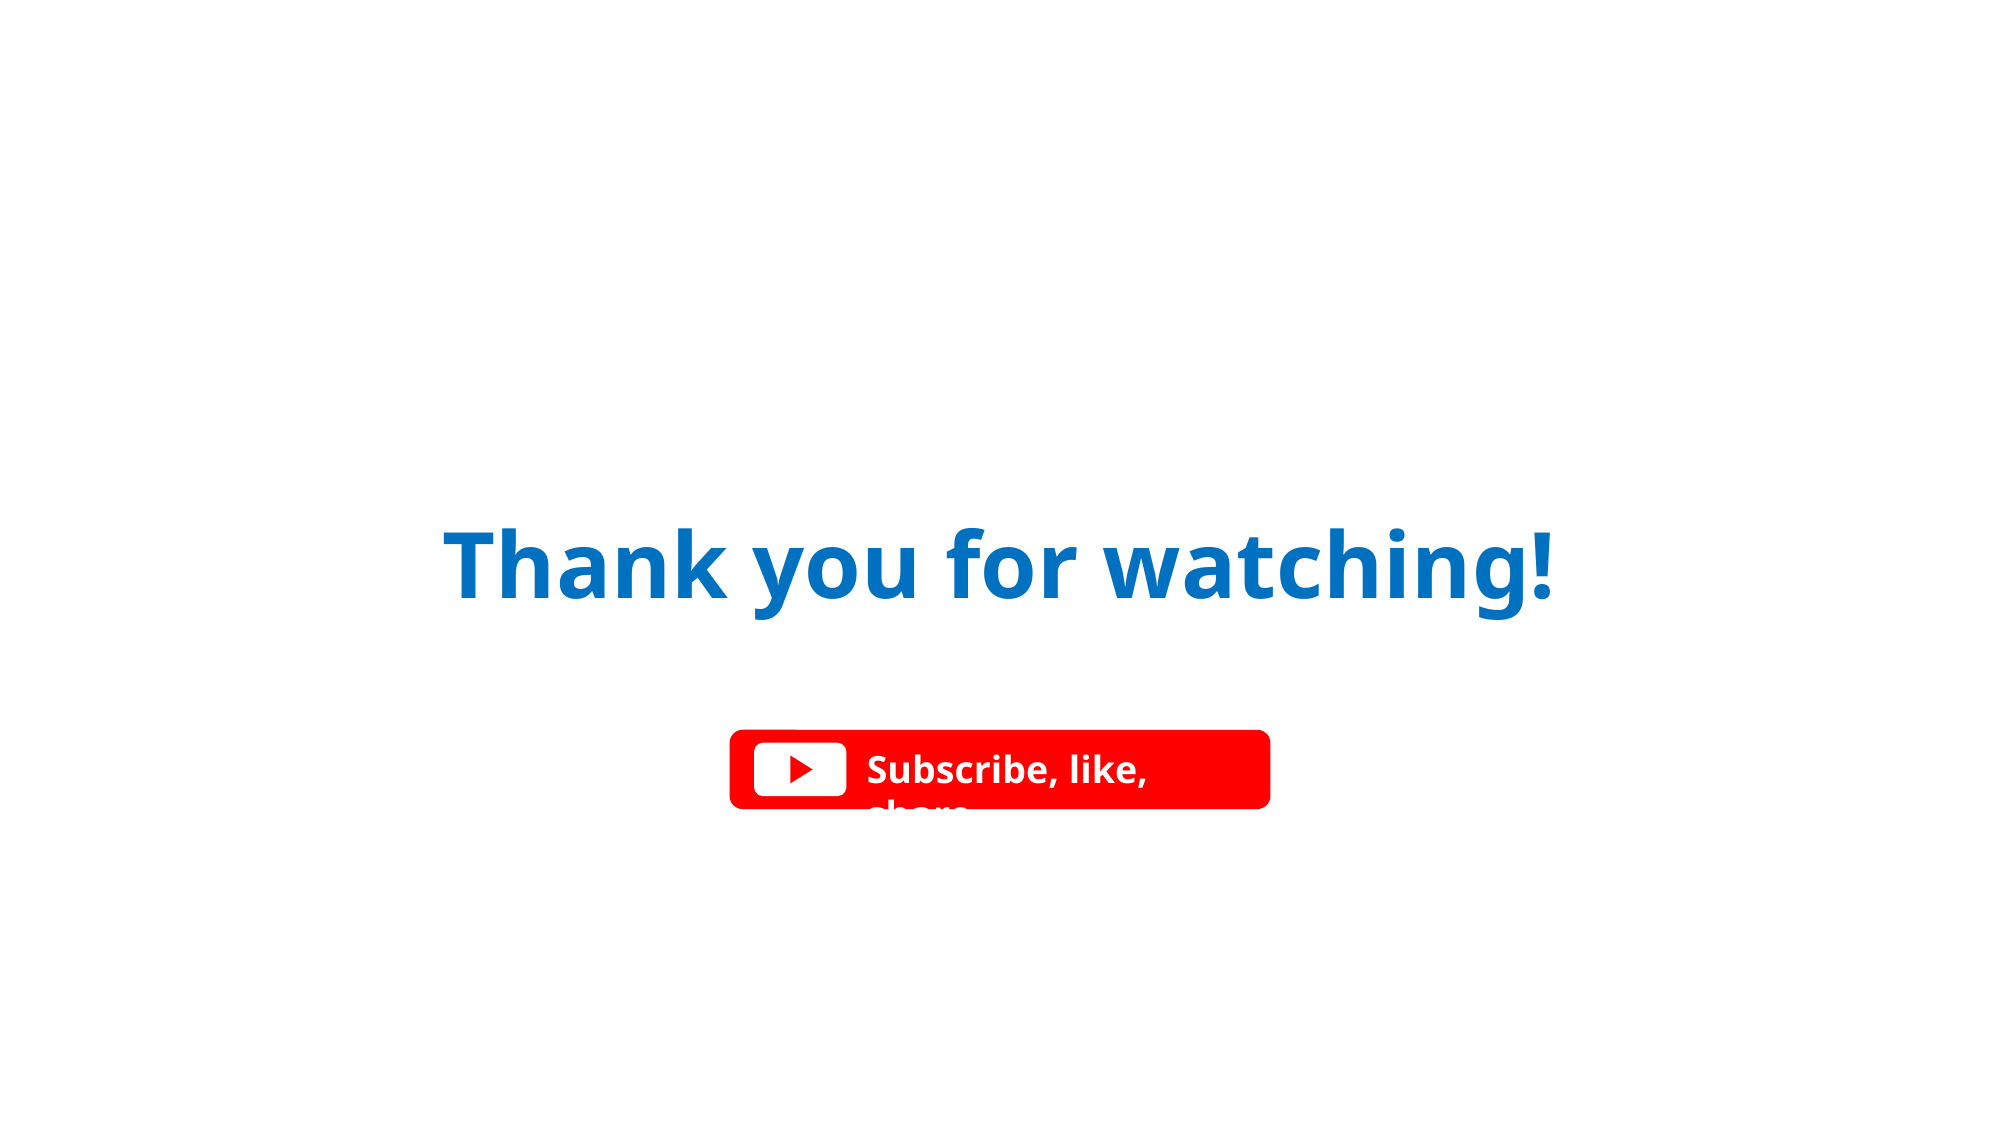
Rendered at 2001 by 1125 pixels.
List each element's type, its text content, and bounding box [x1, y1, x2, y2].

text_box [729, 729, 1271, 810]
text_box Thank you for watching! [312, 499, 1688, 624]
